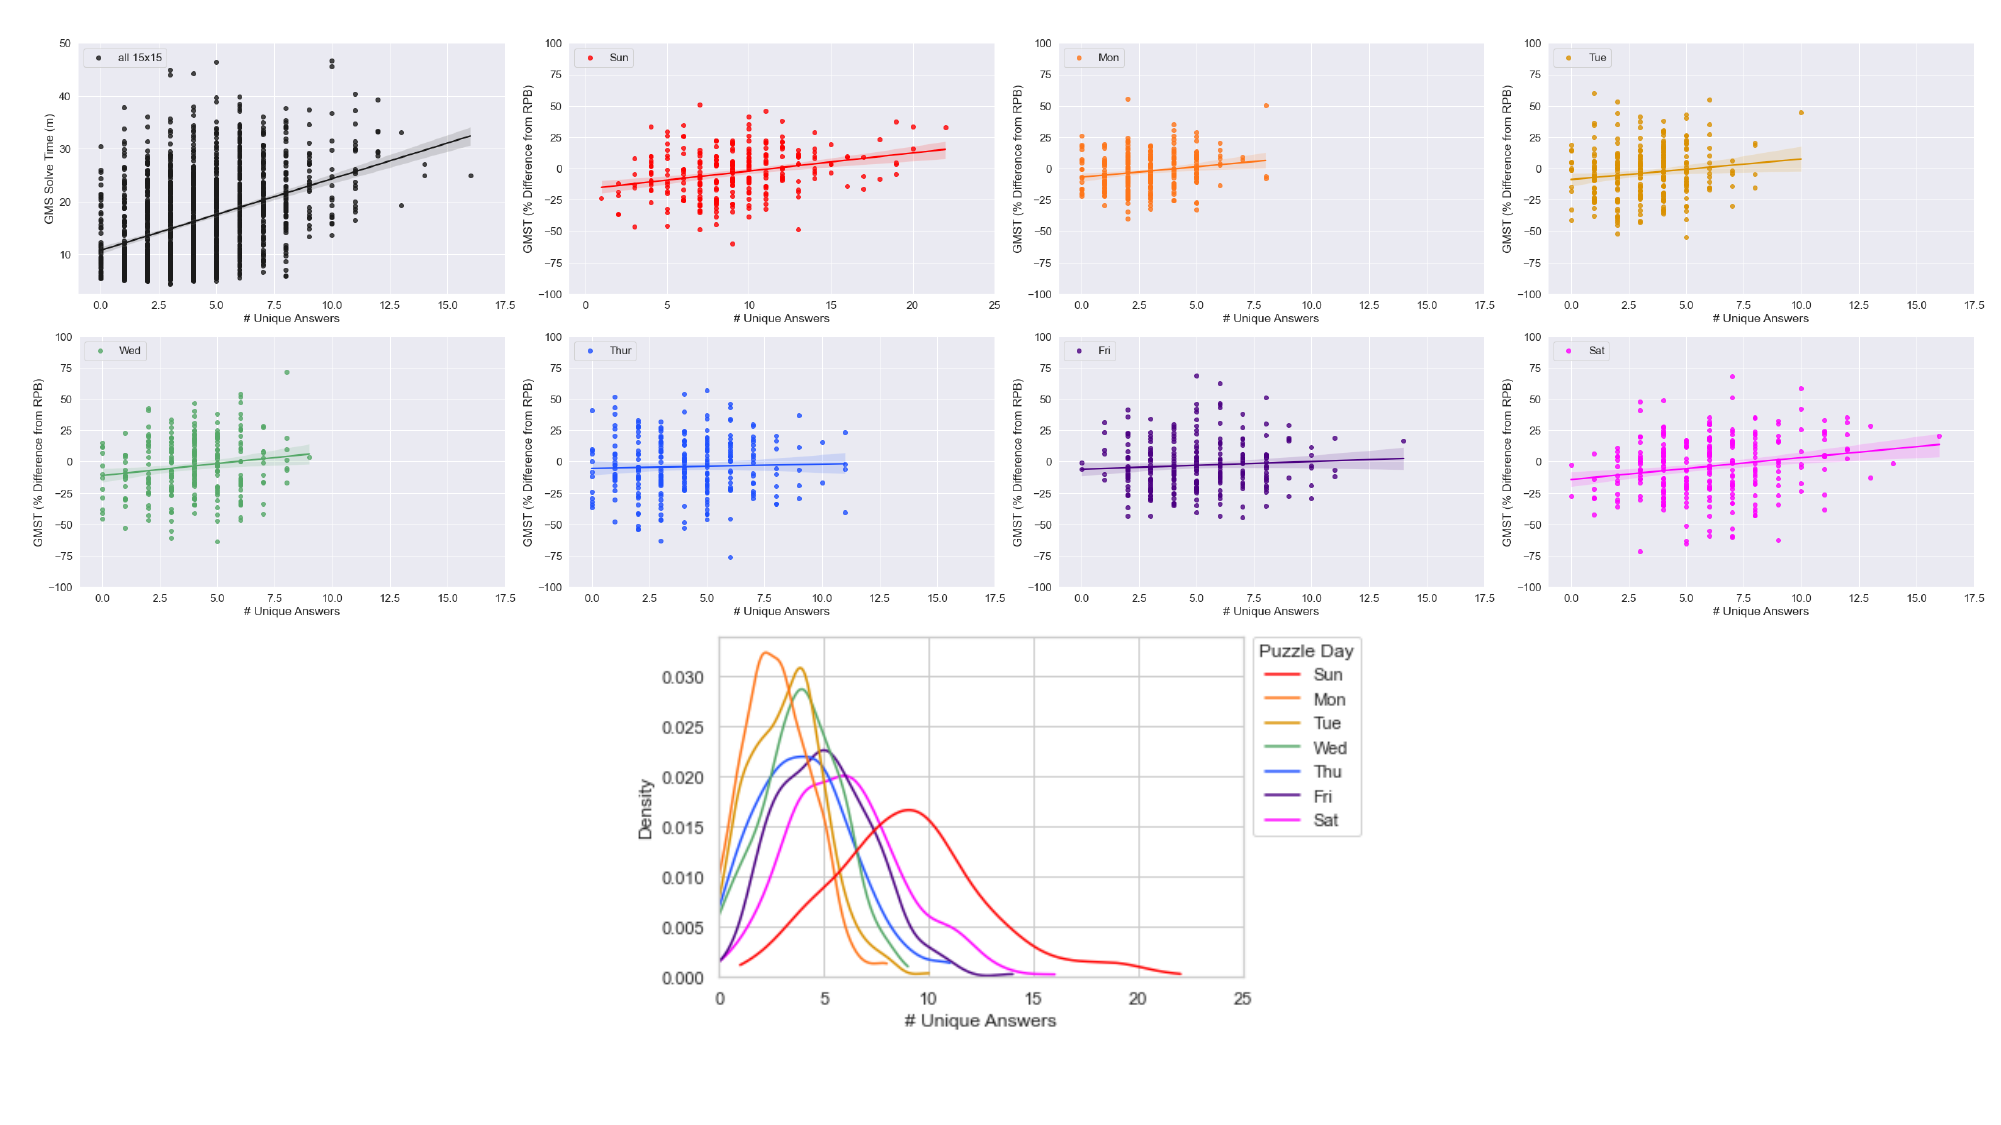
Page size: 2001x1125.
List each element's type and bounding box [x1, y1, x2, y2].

picture [29, 34, 1989, 622]
picture [628, 626, 1372, 1041]
